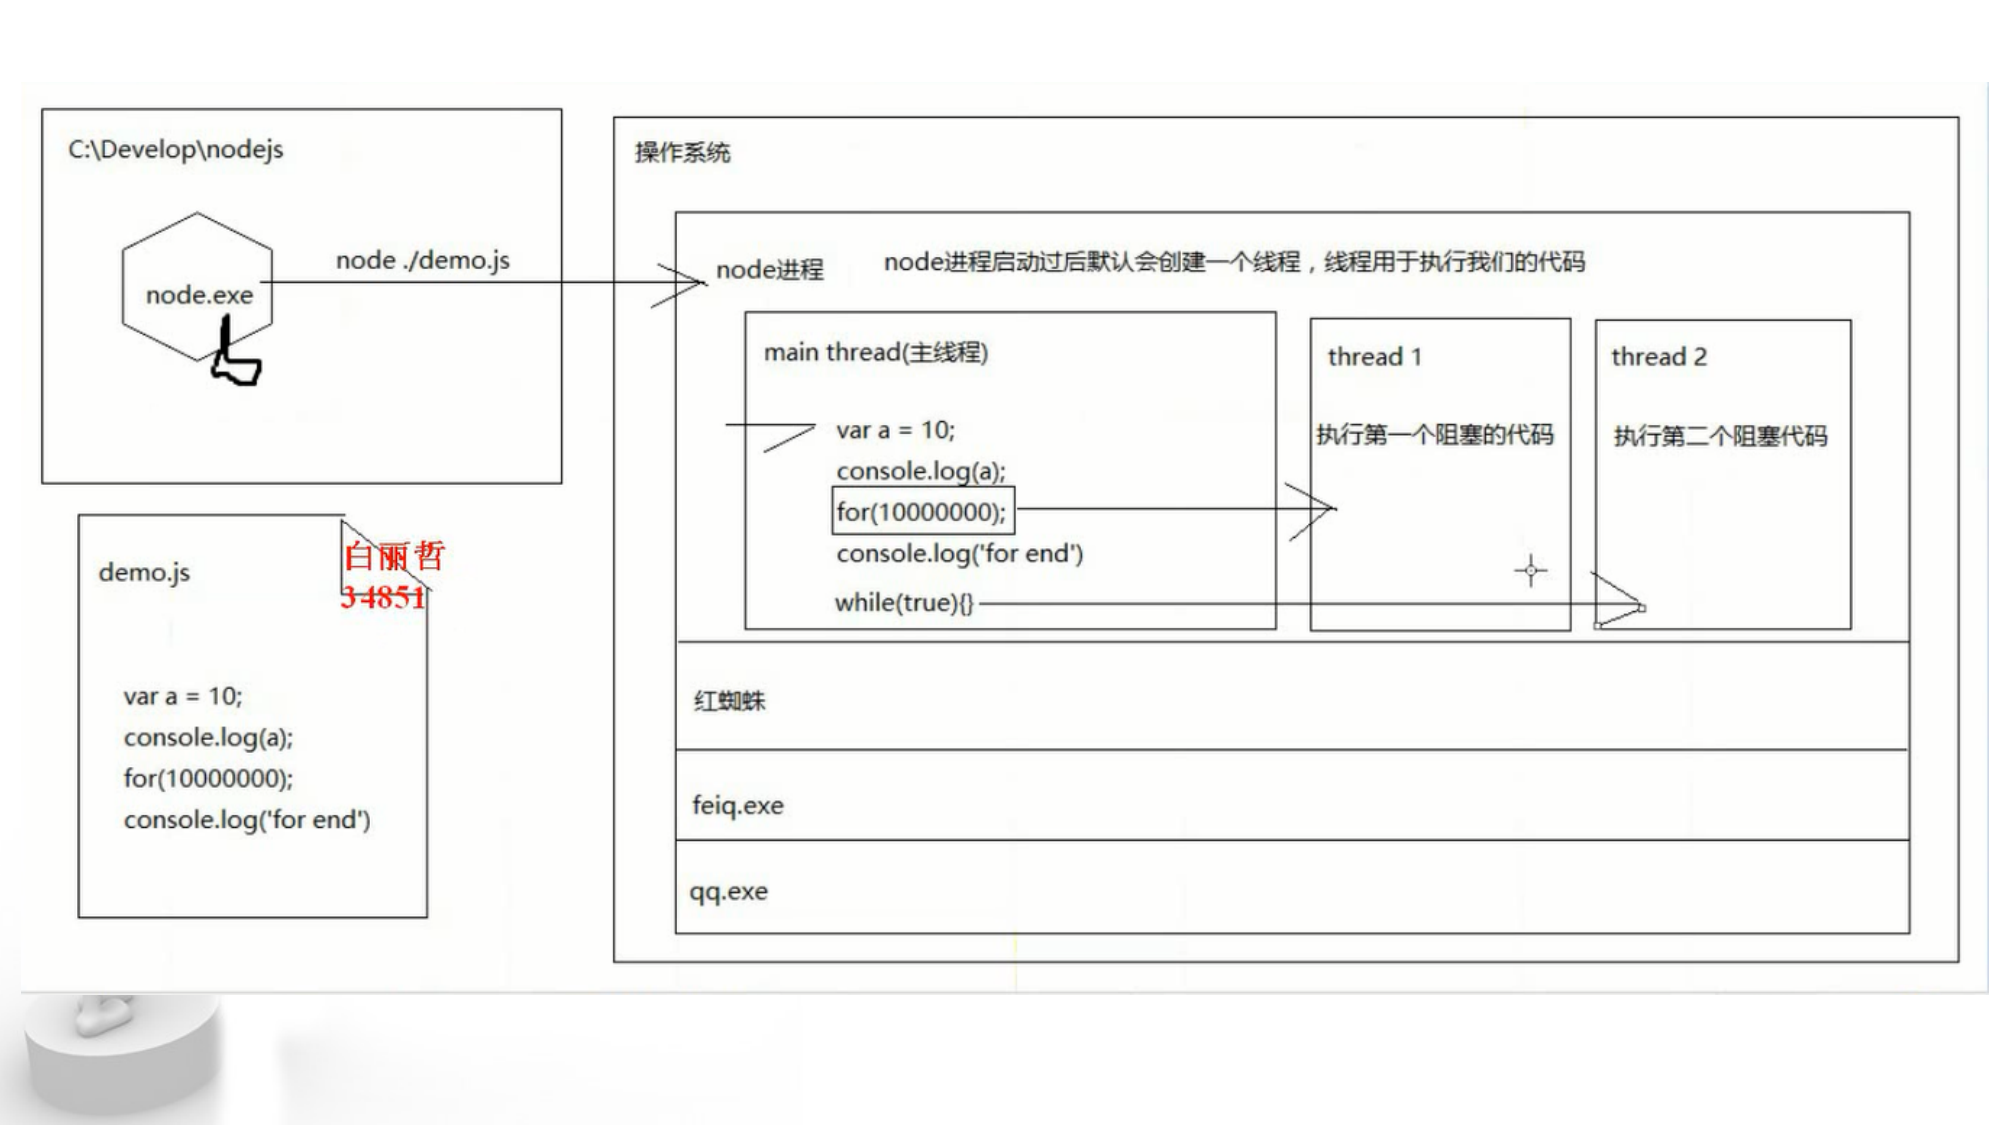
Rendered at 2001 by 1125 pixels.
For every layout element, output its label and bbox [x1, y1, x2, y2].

picture [0, 383, 1296, 1125]
list [21, 82, 1989, 995]
